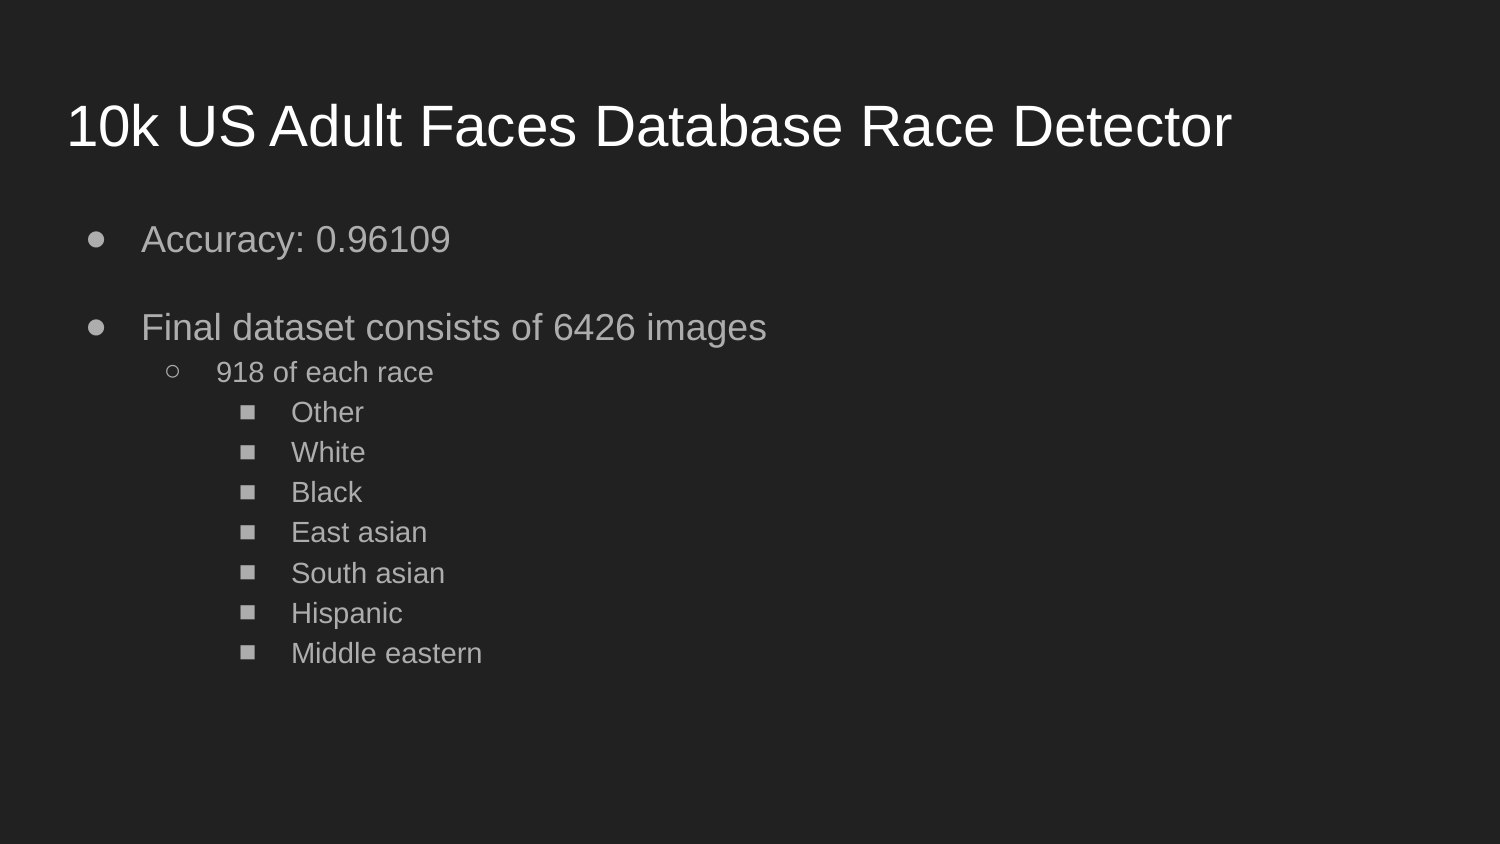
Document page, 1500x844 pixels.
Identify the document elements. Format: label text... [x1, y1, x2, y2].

list Accuracy: 0.96109 Final dataset consists of 6426 images 918 of each race Other White Black East asian South asian Hispanic Middle eastern [51, 193, 1449, 755]
title 10k US Adult Faces Database Race Detector [51, 72, 1449, 167]
